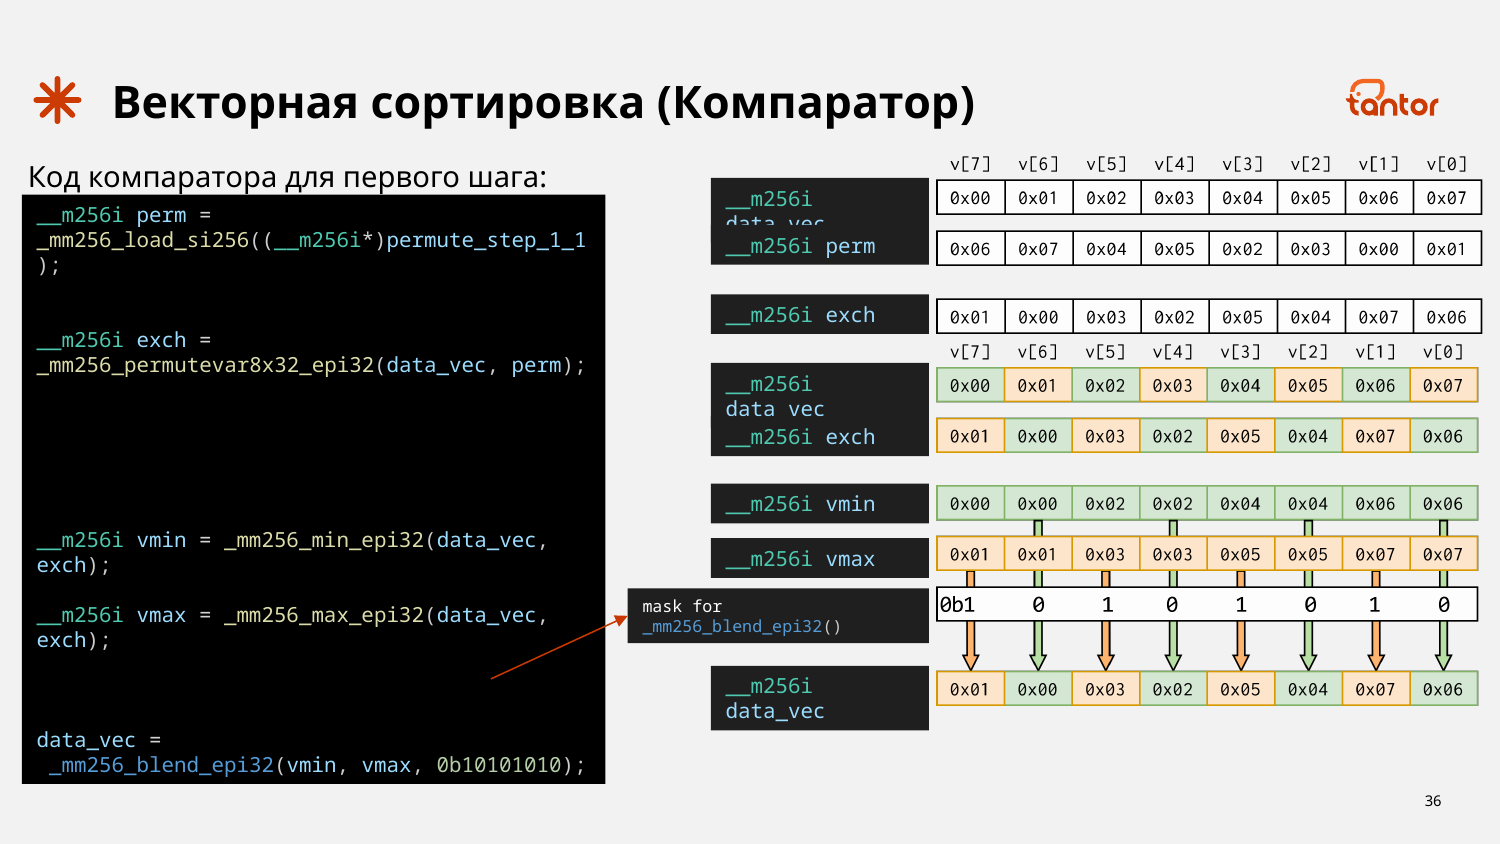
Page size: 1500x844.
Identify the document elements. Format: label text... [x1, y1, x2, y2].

text_box __m256i perm = _mm256_load_si256((__m256i*)permute_step_1_1); __m256i exch = _mm256_permutevar8x32_epi32(data_vec, perm); __m256i vmin = _mm256_min_epi32(data_vec, exch); __m256i vmax = _mm256_max_epi32(data_vec, exch); data_vec = _mm256_blend_epi32(vmin, vmax, 0b10101010); [21, 194, 606, 784]
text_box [490, 605, 628, 680]
text_box __m256i data_vec [710, 362, 929, 416]
text_box __m256i exch [710, 416, 929, 457]
text_box __m256i perm [710, 224, 929, 265]
text_box mask for _mm256_blend_epi32() [627, 588, 929, 644]
text_box Код компаратора для первого шага: [21, 145, 614, 195]
text_box __m256i data_vec [710, 177, 929, 224]
text_box __m256i vmax [710, 538, 929, 578]
title Векторная сортировка (Компаратор) [96, 22, 1267, 178]
picture [936, 144, 1484, 707]
text_box __m256i data_vec [710, 665, 929, 731]
text_box __m256i exch [710, 294, 929, 334]
text_box __m256i vmin [710, 483, 929, 524]
